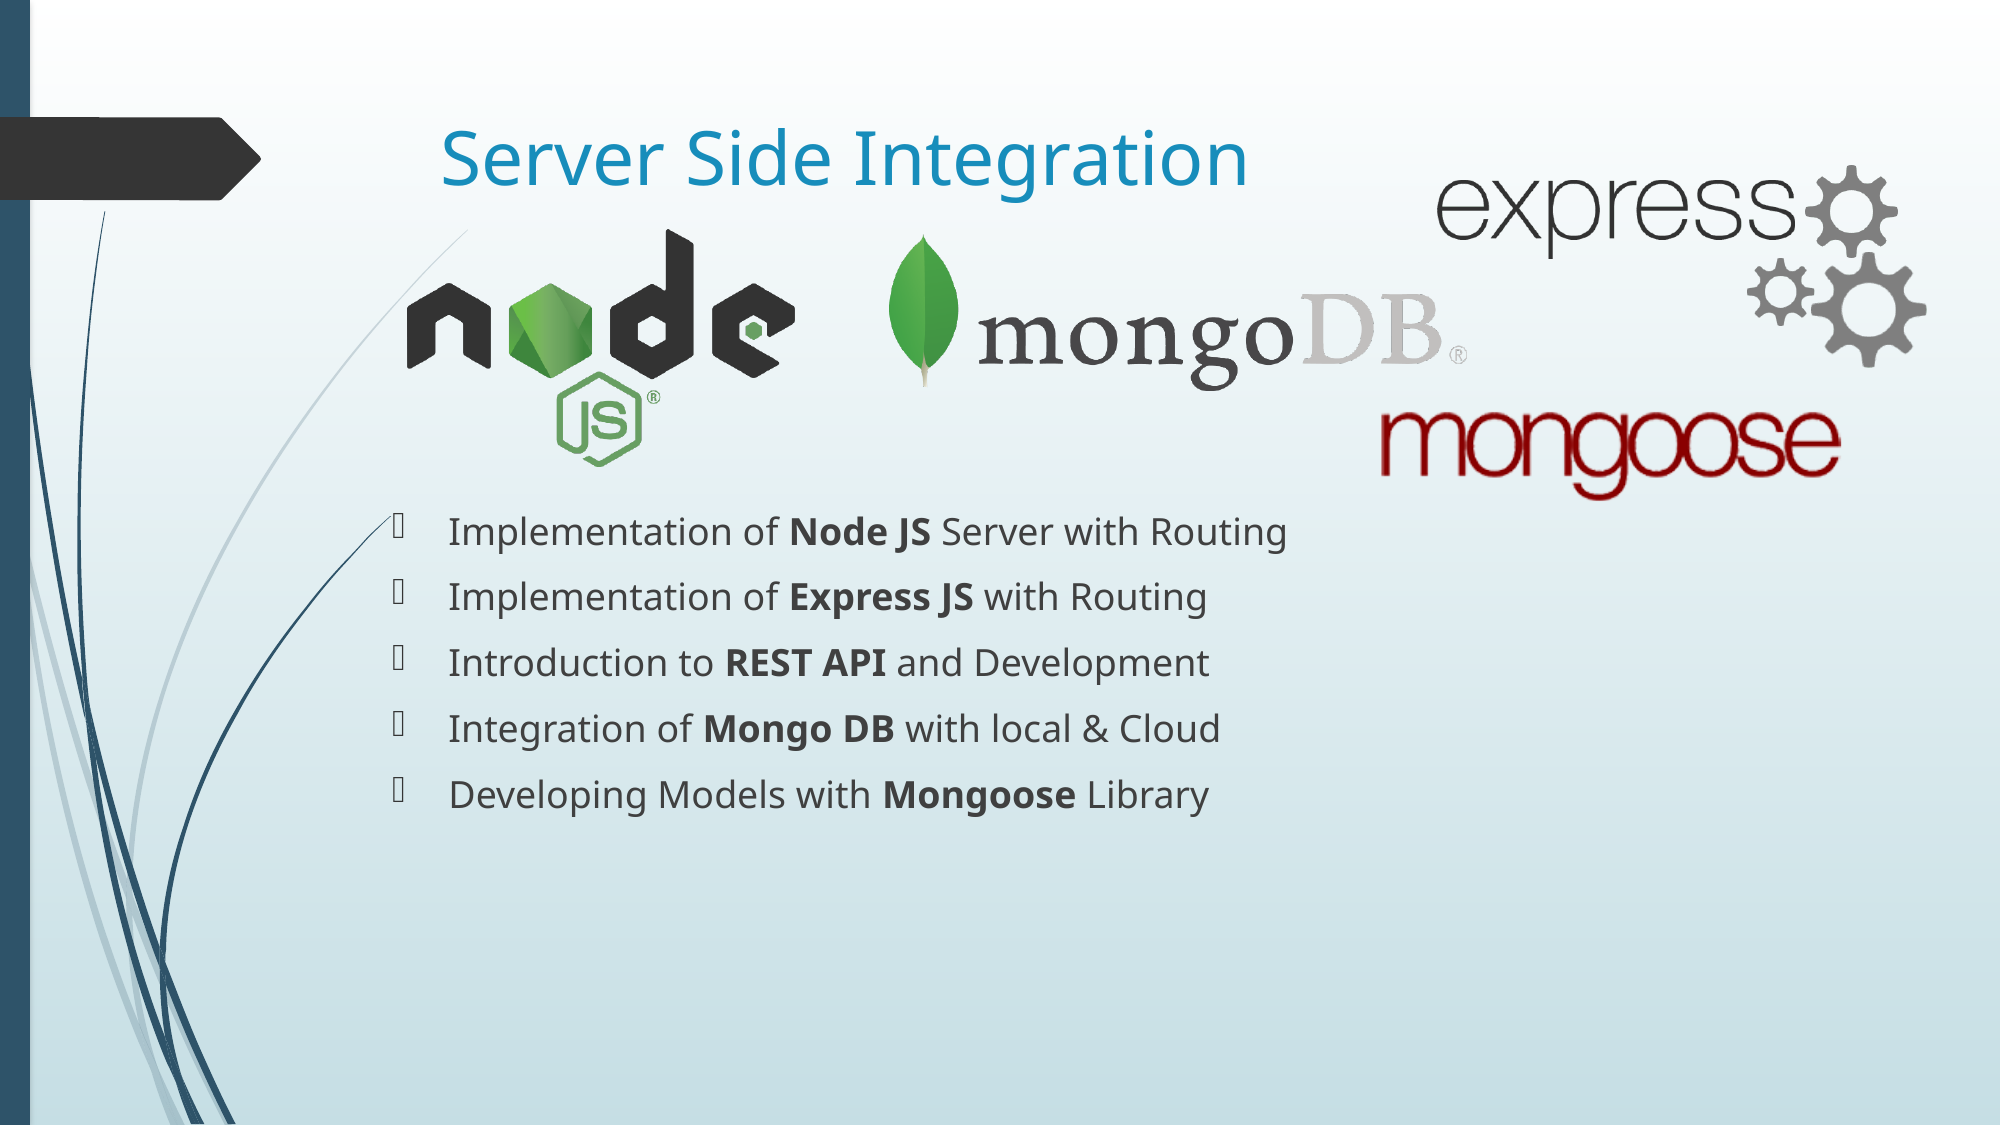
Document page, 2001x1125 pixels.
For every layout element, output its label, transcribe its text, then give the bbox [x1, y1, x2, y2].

title Server Side Integration [425, 102, 1888, 313]
picture [407, 228, 795, 467]
picture [889, 165, 1927, 708]
list Implementation of Node JS Server with Routing Implementation of Express JS with Routing Introduction to REST API and Development Integration of Mongo DB with local & Cloud Developing Models with Mongoose Library [377, 499, 1840, 1120]
